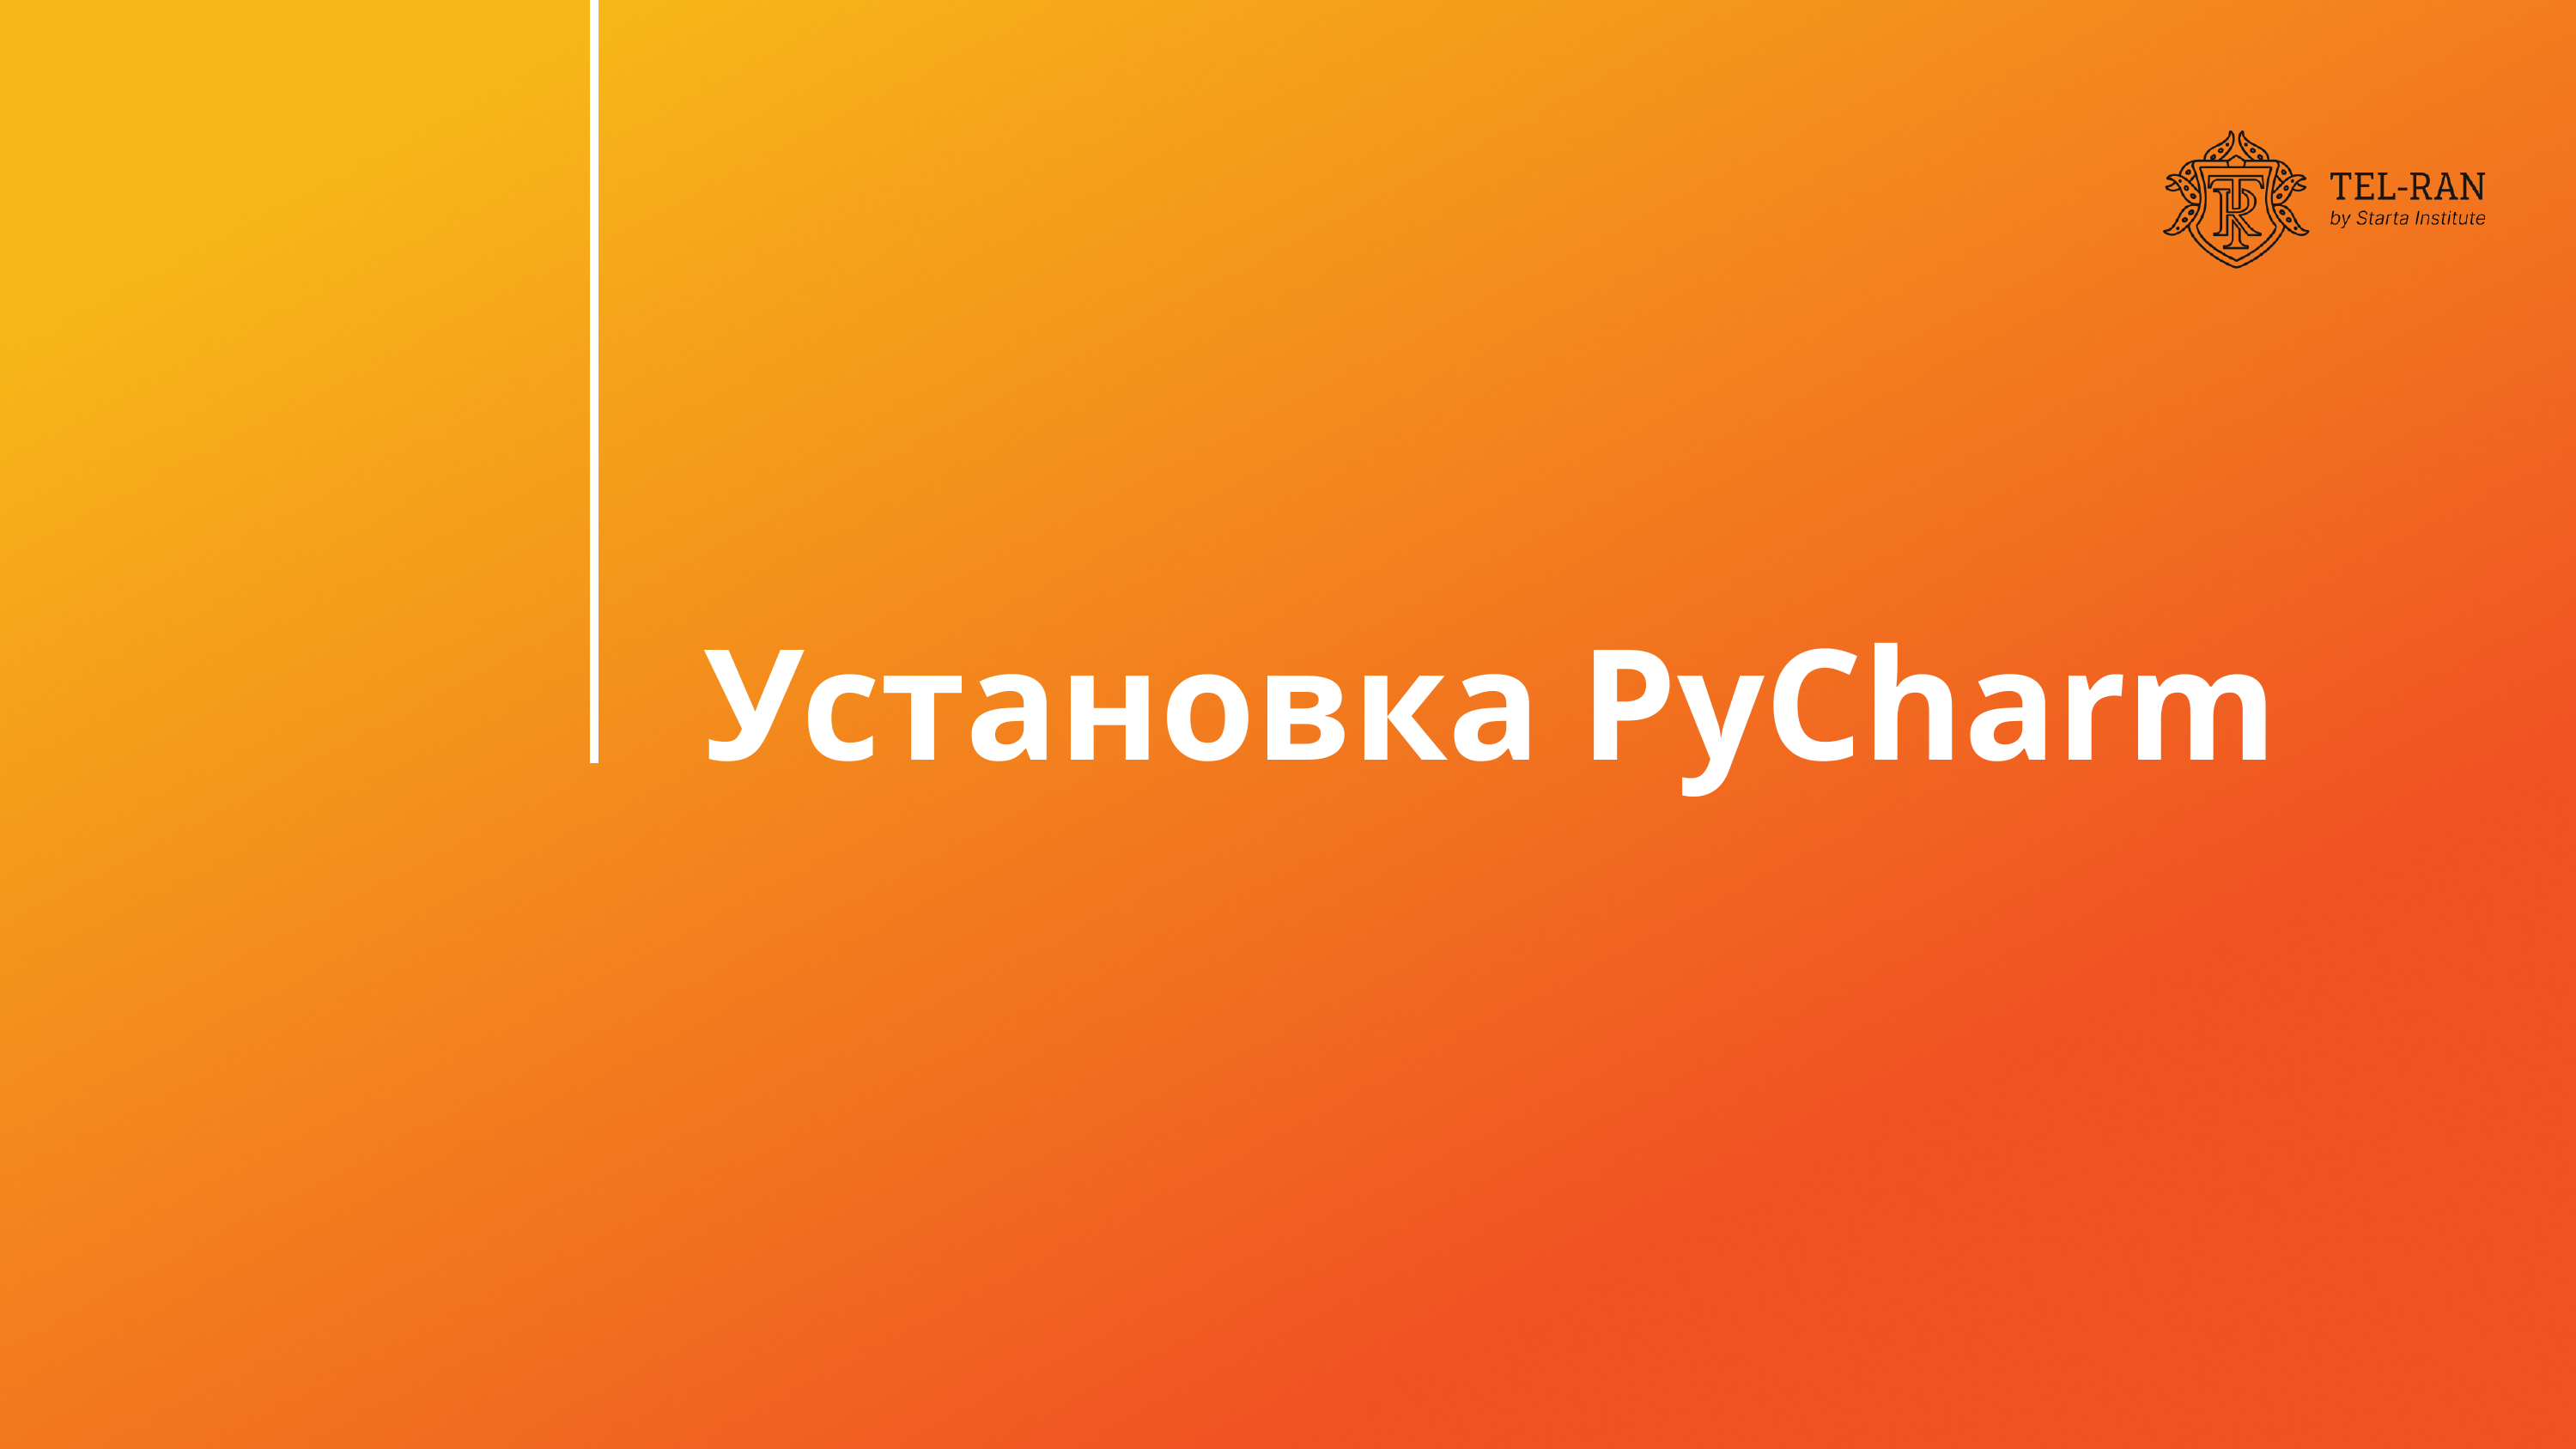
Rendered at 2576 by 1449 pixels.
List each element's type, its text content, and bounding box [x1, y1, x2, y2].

picture [0, 0, 2576, 1449]
text_box Установка PyCharm [702, 386, 2339, 1034]
